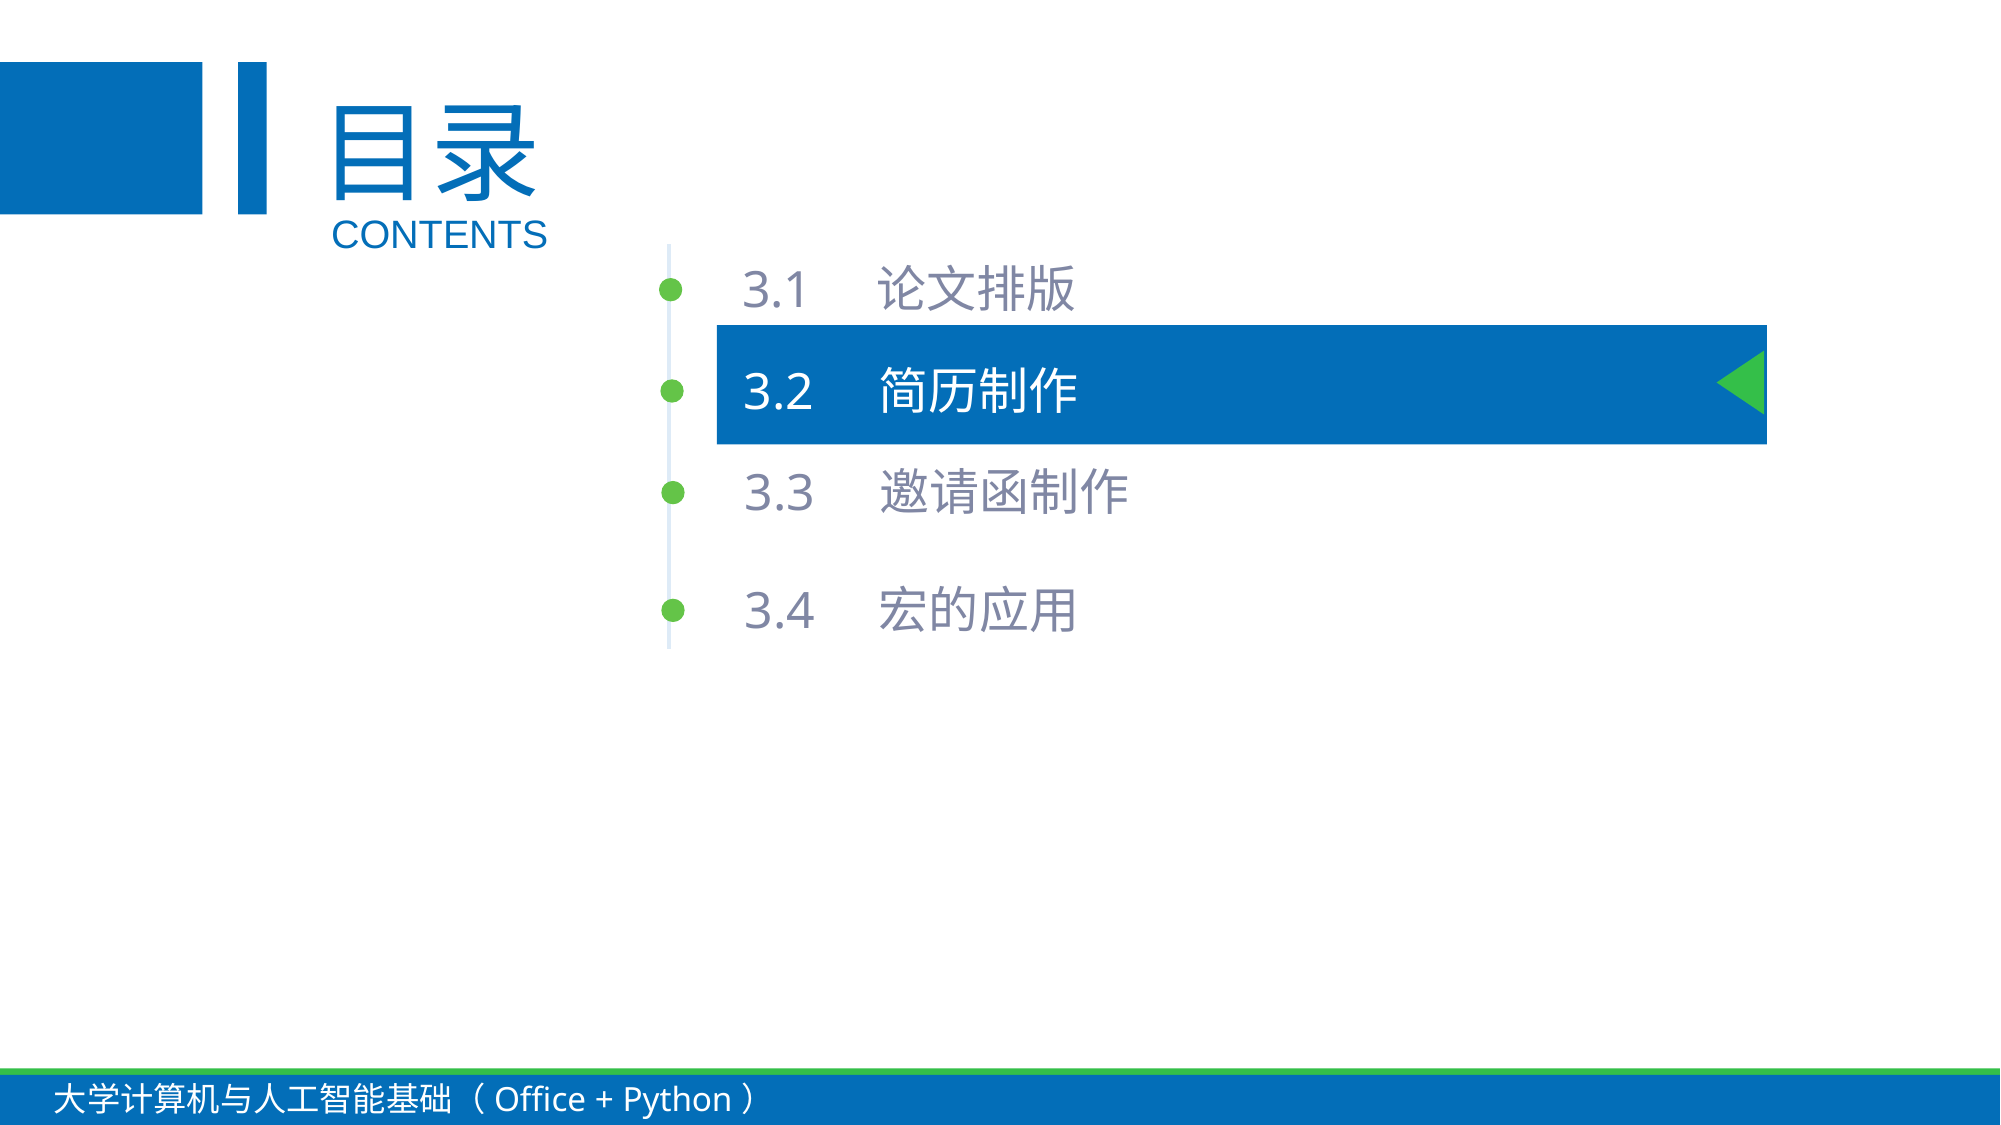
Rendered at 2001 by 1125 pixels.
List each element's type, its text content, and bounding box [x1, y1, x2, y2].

text_box CONTENTS [330, 222, 549, 266]
text_box [0, 61, 203, 215]
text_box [716, 325, 1767, 445]
text_box [659, 379, 668, 403]
text_box [670, 597, 686, 624]
text_box [670, 378, 685, 404]
text_box 3.3 邀请函制作 [744, 470, 1130, 531]
text_box 3.1 论文排版 [742, 267, 1077, 325]
text_box [660, 598, 668, 623]
text_box [670, 276, 684, 303]
text_box [657, 277, 668, 302]
text_box 3.4 宏的应用 [744, 588, 1079, 649]
text_box [237, 61, 268, 215]
text_box [660, 480, 668, 505]
text_box [670, 479, 686, 506]
text_box 目录 [319, 69, 541, 225]
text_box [0, 1068, 2000, 1125]
